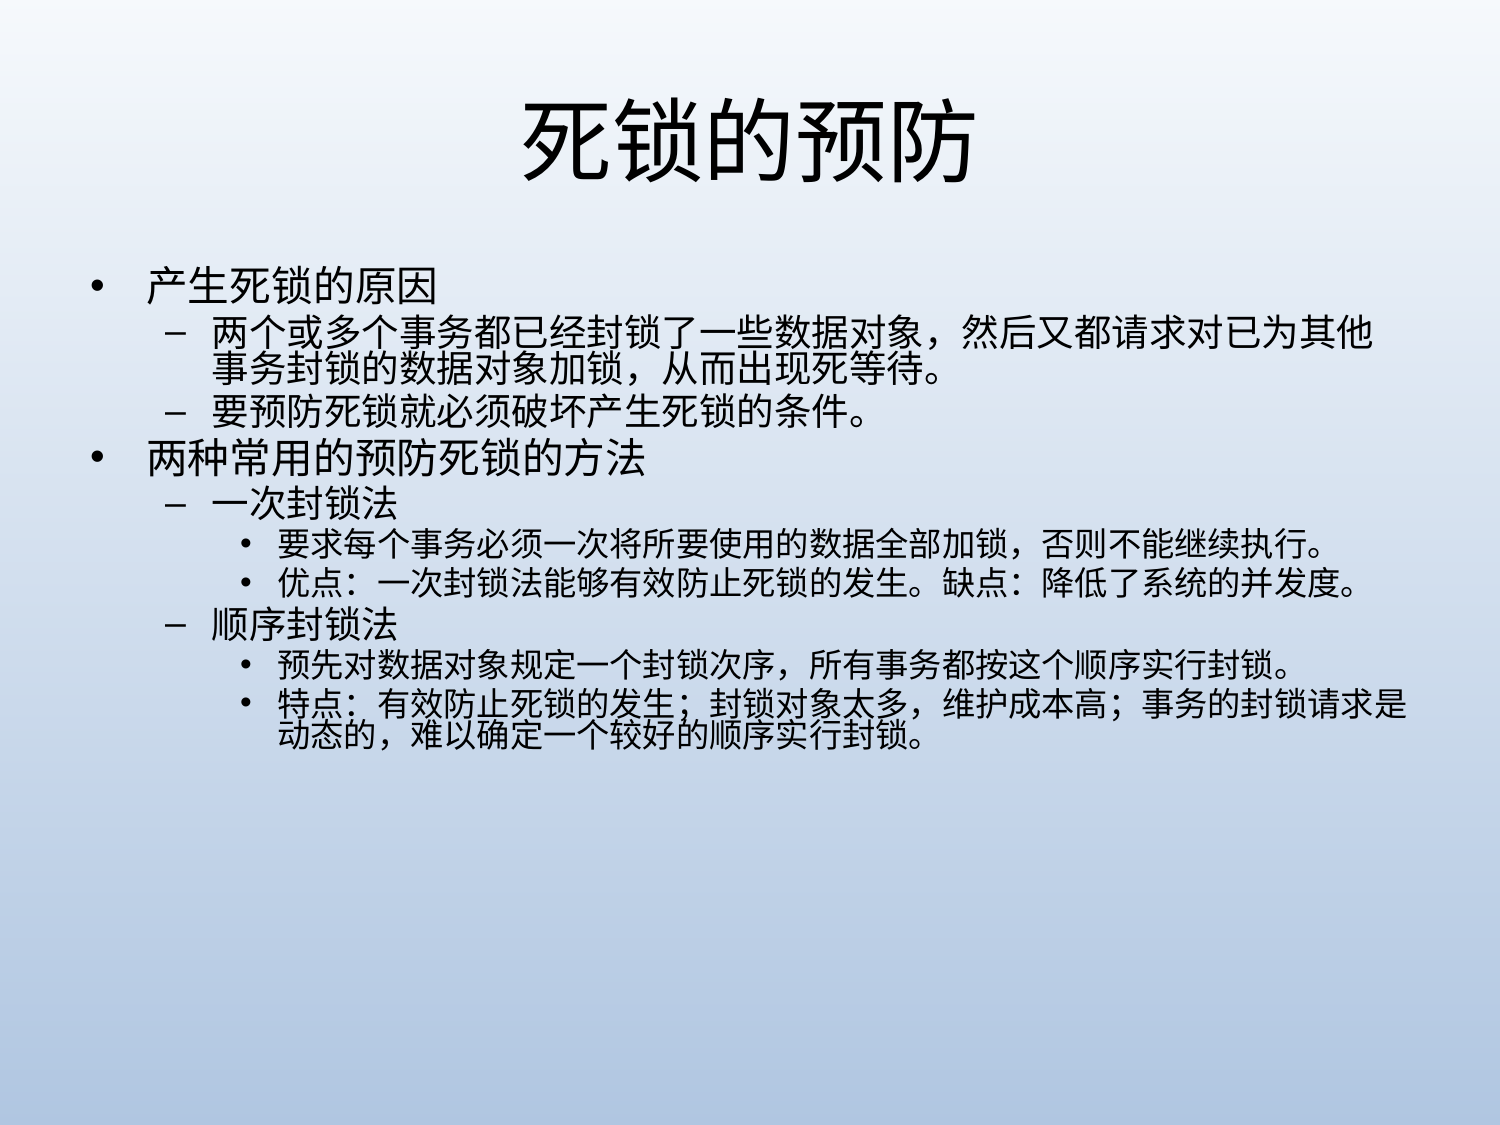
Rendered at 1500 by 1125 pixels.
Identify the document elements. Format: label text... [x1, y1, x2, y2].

list 产生死锁的原因 两个或多个事务都已经封锁了一些数据对象，然后又都请求对已为其他事务封锁的数据对象加锁，从而出现死等待。 要预防死锁就必须破坏产生死锁的条件。 两种常用的预防死锁的方法 一次封锁法 要求每个事务必须一次将所要使用的数据全部加锁，否则不能继续执行。 优点：一次封锁法能够有效防止死锁的发生。缺点：降低了系统的并发度。 顺序封锁法 预先对数据对象规定一个封锁次序，所有事务都按这个顺序实行封锁。 特点：有效防止死锁的发生；封锁对象太多，维护成本高；事务的封锁请求是动态的，难以确定一个较好的顺序实行封锁。 [75, 262, 1425, 1005]
title 死锁的预防 [75, 45, 1425, 233]
